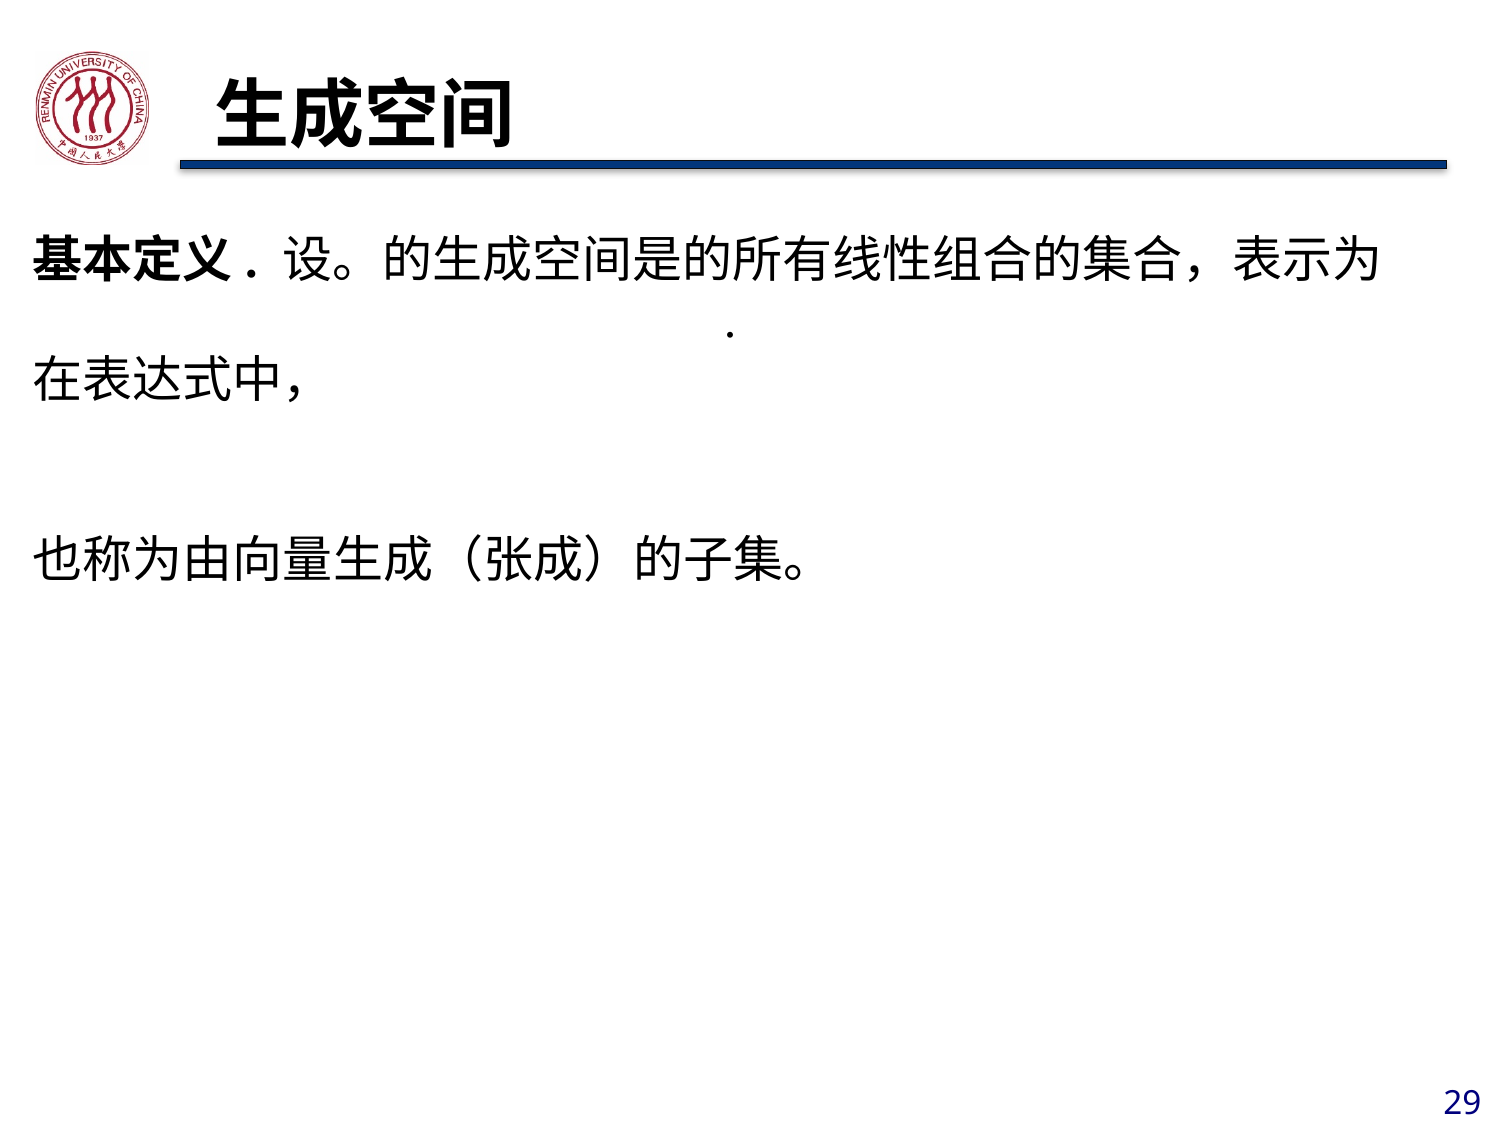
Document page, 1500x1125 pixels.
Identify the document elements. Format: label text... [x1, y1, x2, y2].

picture [35, 51, 149, 165]
title 生成空间 [198, 18, 1407, 205]
